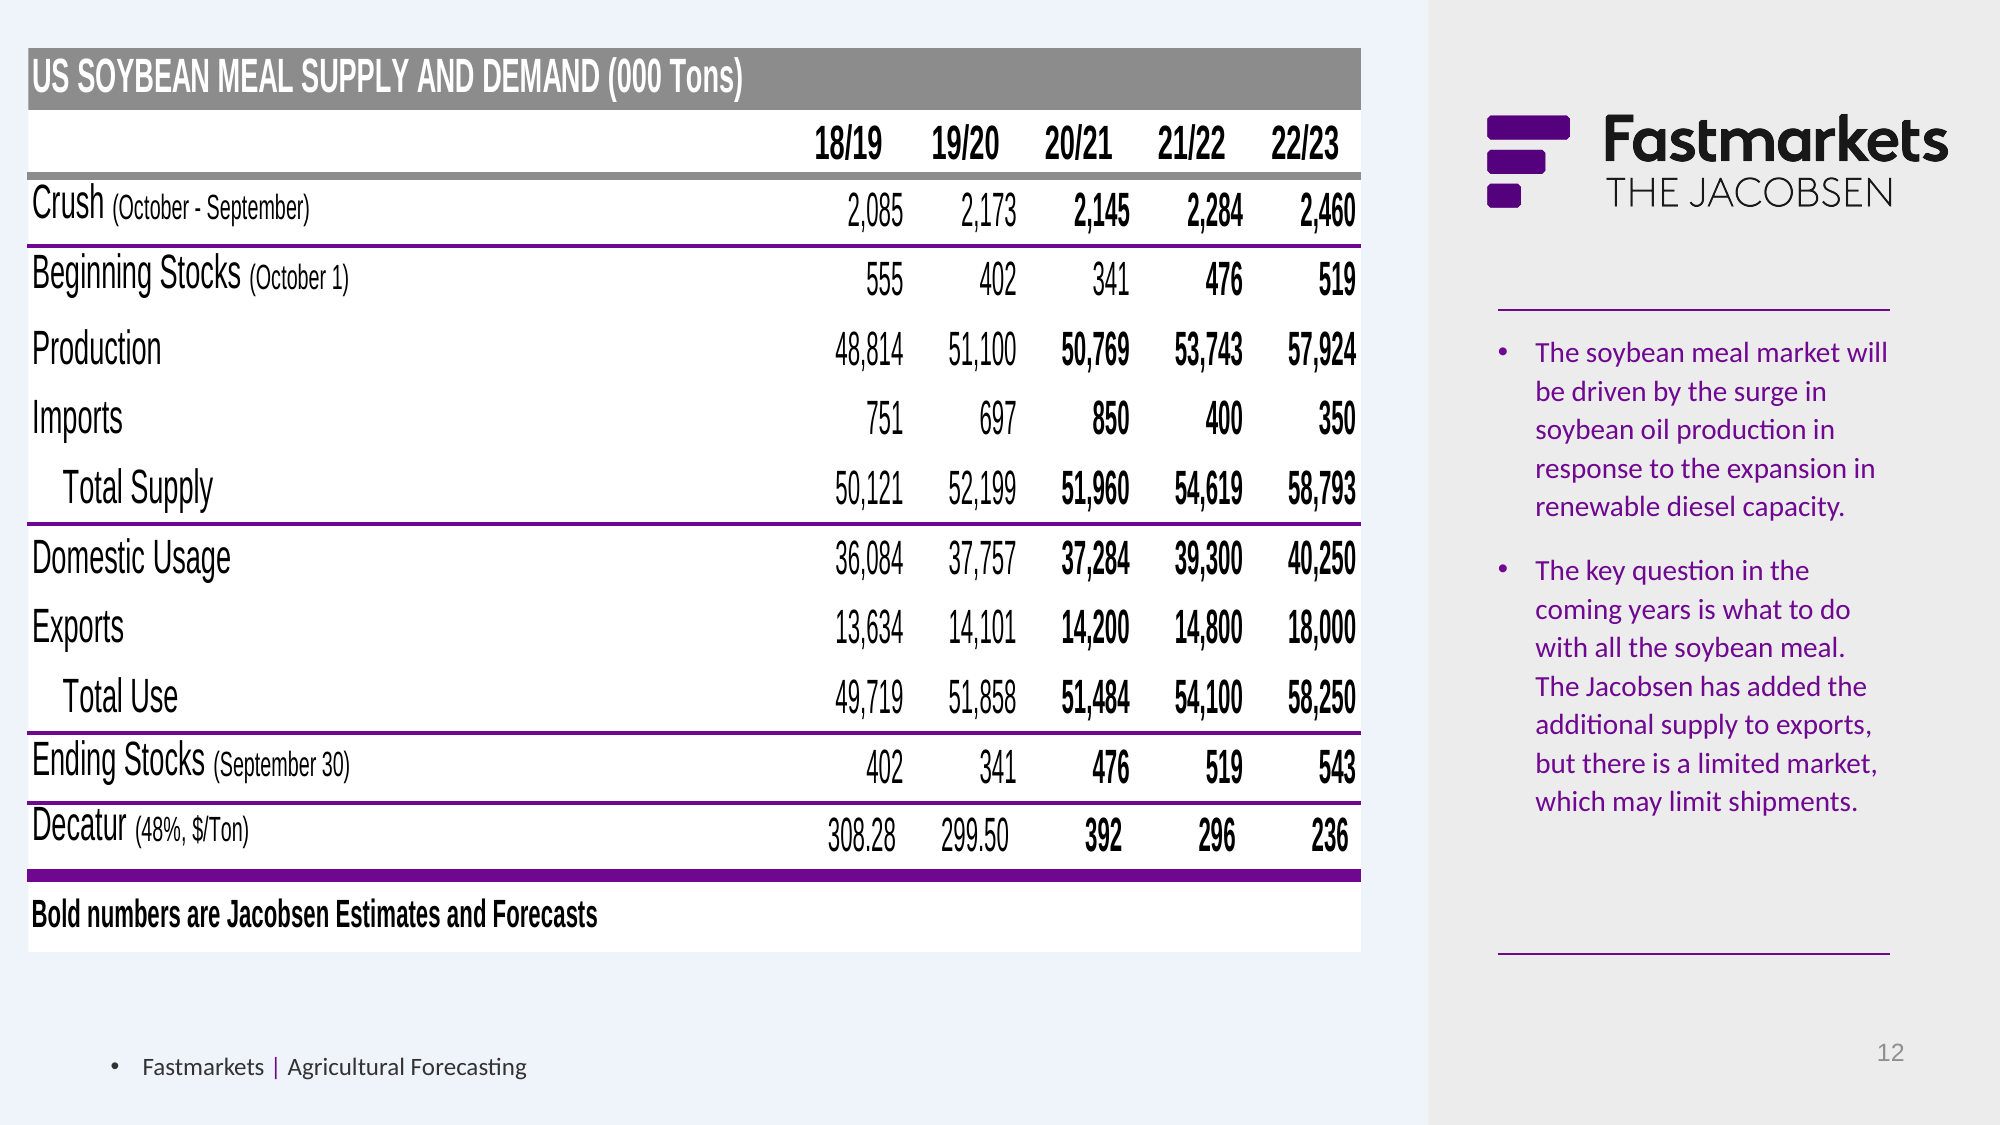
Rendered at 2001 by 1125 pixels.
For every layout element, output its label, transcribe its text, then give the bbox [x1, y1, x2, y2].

list The soybean meal market will be driven by the surge in soybean oil production in response to the expansion in renewable diesel capacity. The key question in the coming years is what to do with all the soybean meal. The Jacobsen has added the additional supply to exports, but there is a limited market, which may limit shipments. [1497, 714, 1890, 938]
list Fastmarkets | Agricultural Forecasting [110, 1053, 1362, 1081]
picture [1472, 94, 1956, 227]
picture [25, 44, 1362, 954]
list The soybean meal market will be driven by the surge in soybean oil production in response to the expansion in renewable diesel capacity. The key question in the coming years is what to do with all the soybean meal. The Jacobsen has added the additional supply to exports, but there is a limited market, which may limit shipments. [1497, 329, 1890, 621]
slide_number 12 [1873, 1039, 1905, 1068]
text_box [1497, 621, 1890, 714]
